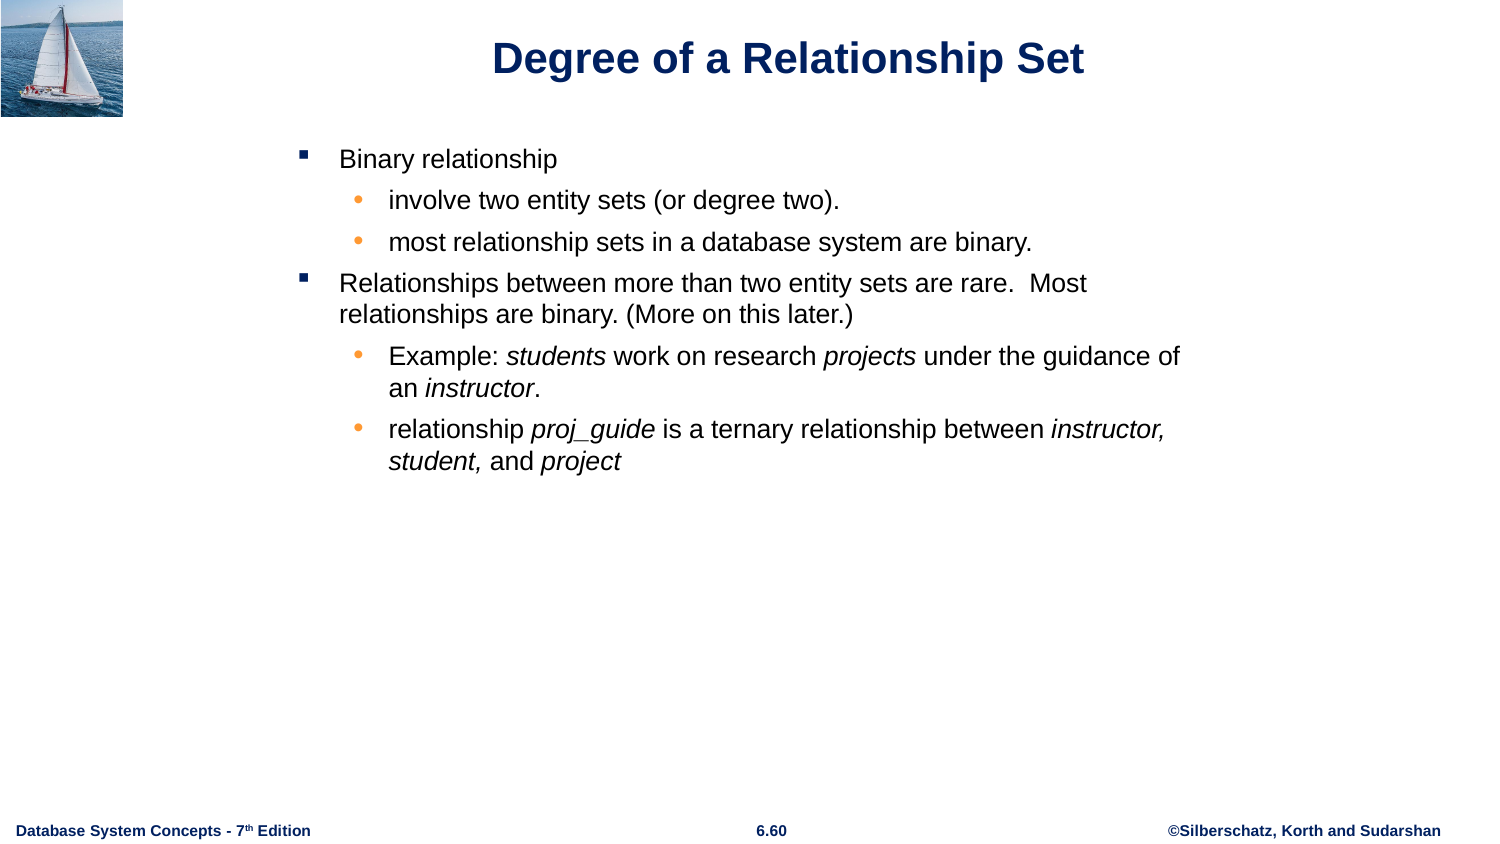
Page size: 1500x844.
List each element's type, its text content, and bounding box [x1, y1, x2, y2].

title Degree of a Relationship Set [125, 14, 1452, 90]
picture [0, 0, 123, 117]
list Binary relationship involve two entity sets (or degree two). most relationship sets in a database system are binary. Relationships between more than two entity sets are rare. Most relationships are binary. (More on this later.) Example: students work on research projects under the guidance of an instructor. relationship proj_guide is a ternary relationship between instructor, student, and project [282, 134, 1212, 600]
